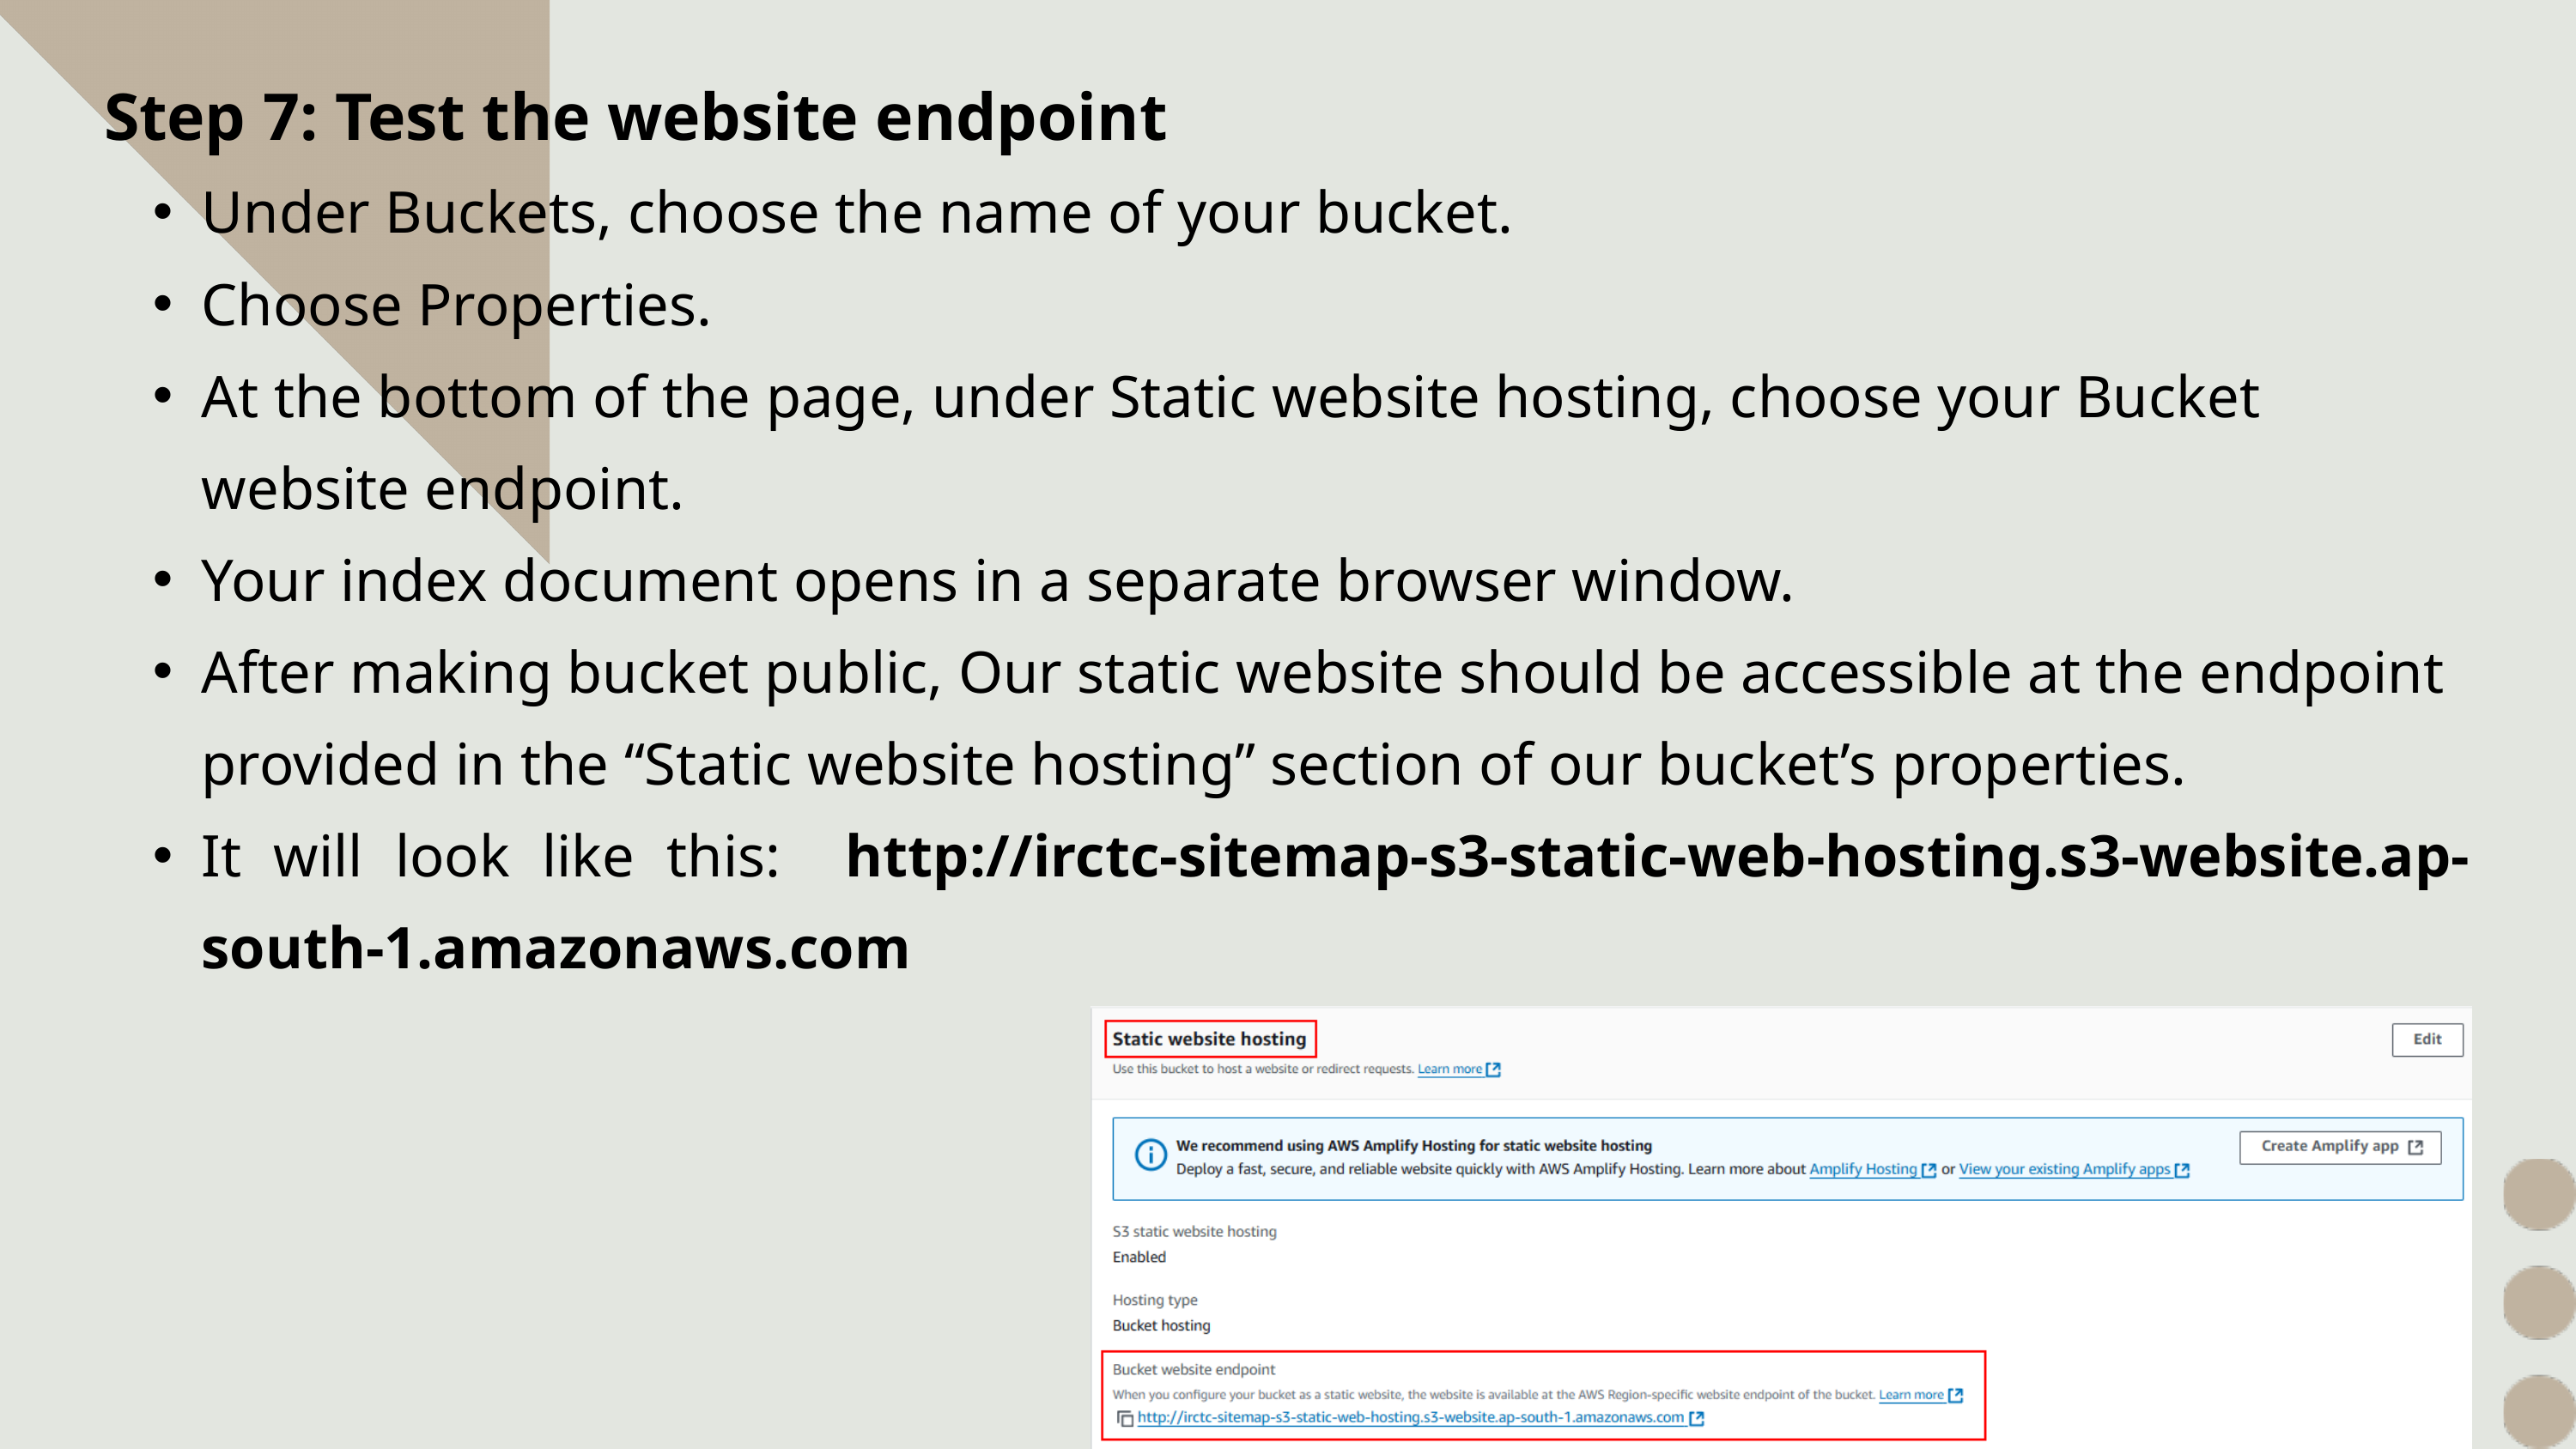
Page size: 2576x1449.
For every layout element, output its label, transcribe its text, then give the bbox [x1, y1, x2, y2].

text_box [0, 0, 550, 565]
text_box [2503, 1159, 2576, 1449]
text_box [1090, 1006, 2473, 1449]
text_box Step 7: Test the website endpoint Under Buckets, choose the name of your bucket. Choose Properties. At the bottom of the page, under Static website hosting, choose your Bucket website endpoint. Your index document opens in a separate browser window. After making bucket public, Our static website should be accessible at the endpoint provided in the “Static website hosting” section of our bucket’s properties. It will look like this: http://irctc-sitemap-s3-static-web-hosting.s3-website.ap-south-1.amazonaws.com [104, 50, 2472, 981]
